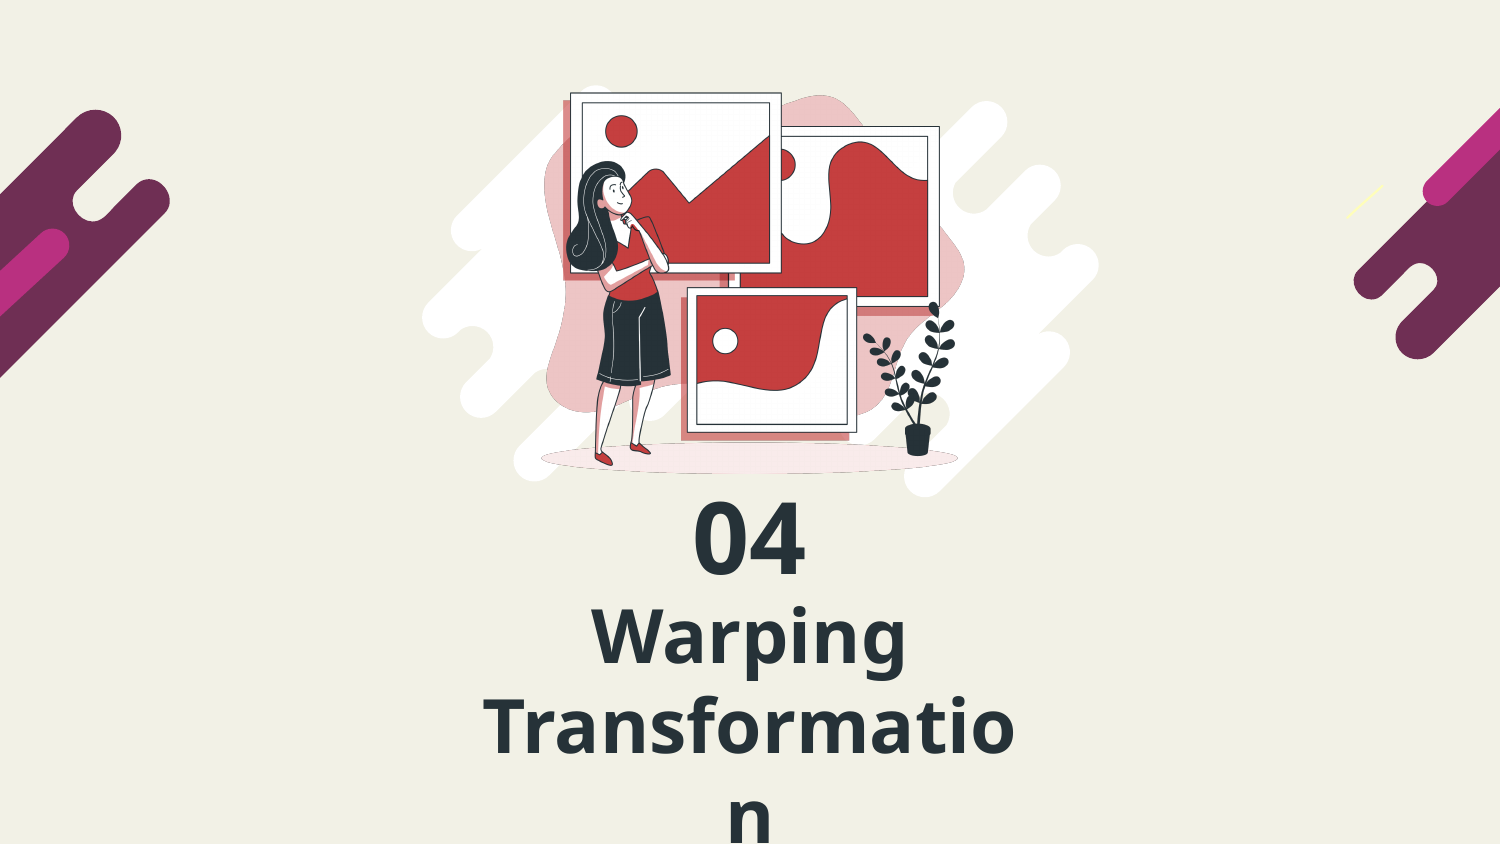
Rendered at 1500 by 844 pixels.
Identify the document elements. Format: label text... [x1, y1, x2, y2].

picture [487, 15, 1013, 540]
title 04 [644, 549, 856, 597]
title Warping Transformation [461, 573, 1039, 660]
